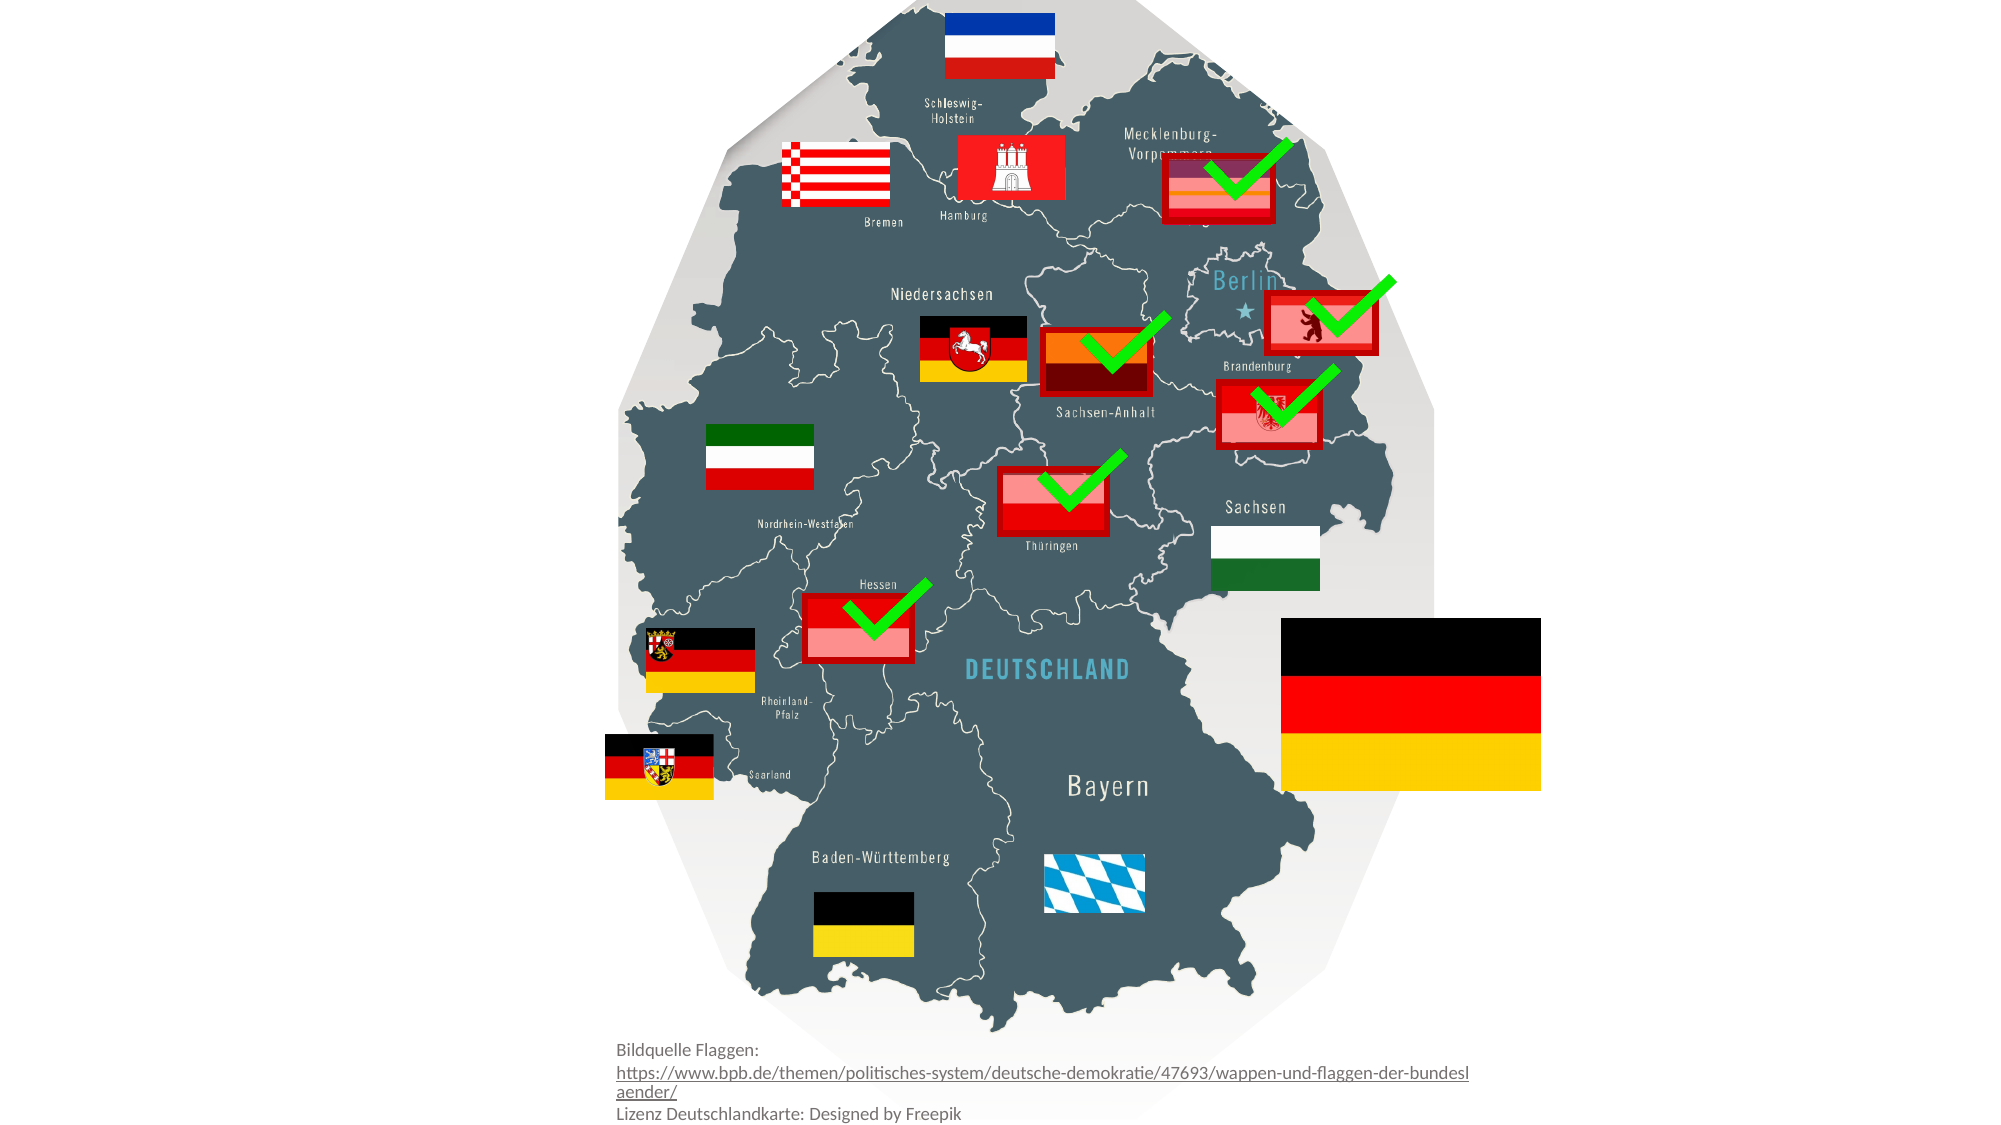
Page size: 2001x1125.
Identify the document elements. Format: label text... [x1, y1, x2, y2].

text_box Bildquelle Flaggen: https://www.bpb.de/themen/politisches-system/deutsche-demokratie/47693/wappen-und-flaggen-der-bundeslaender/ Lizenz Deutschlandkarte: Designed by Freepik [601, 1030, 1487, 1125]
picture [604, 0, 1608, 1120]
